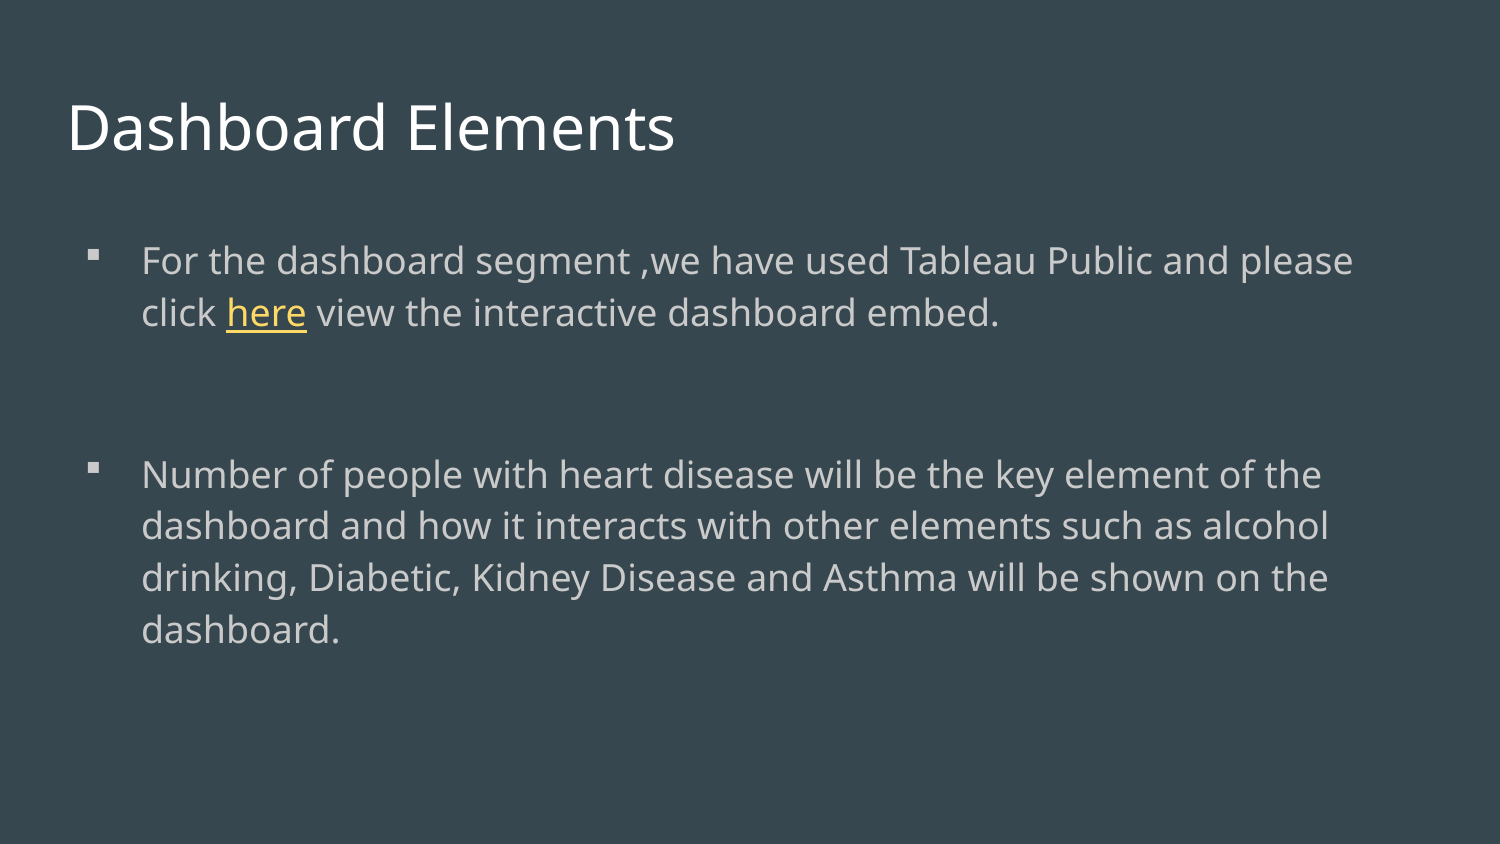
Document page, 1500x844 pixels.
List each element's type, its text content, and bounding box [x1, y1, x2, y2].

title Dashboard Elements [51, 72, 1449, 167]
list For the dashboard segment ,we have used Tableau Public and please click here view the interactive dashboard embed. Number of people with heart disease will be the key element of the dashboard and how it interacts with other elements such as alcohol drinking, Diabetic, Kidney Disease and Asthma will be shown on the dashboard. [51, 215, 1449, 750]
